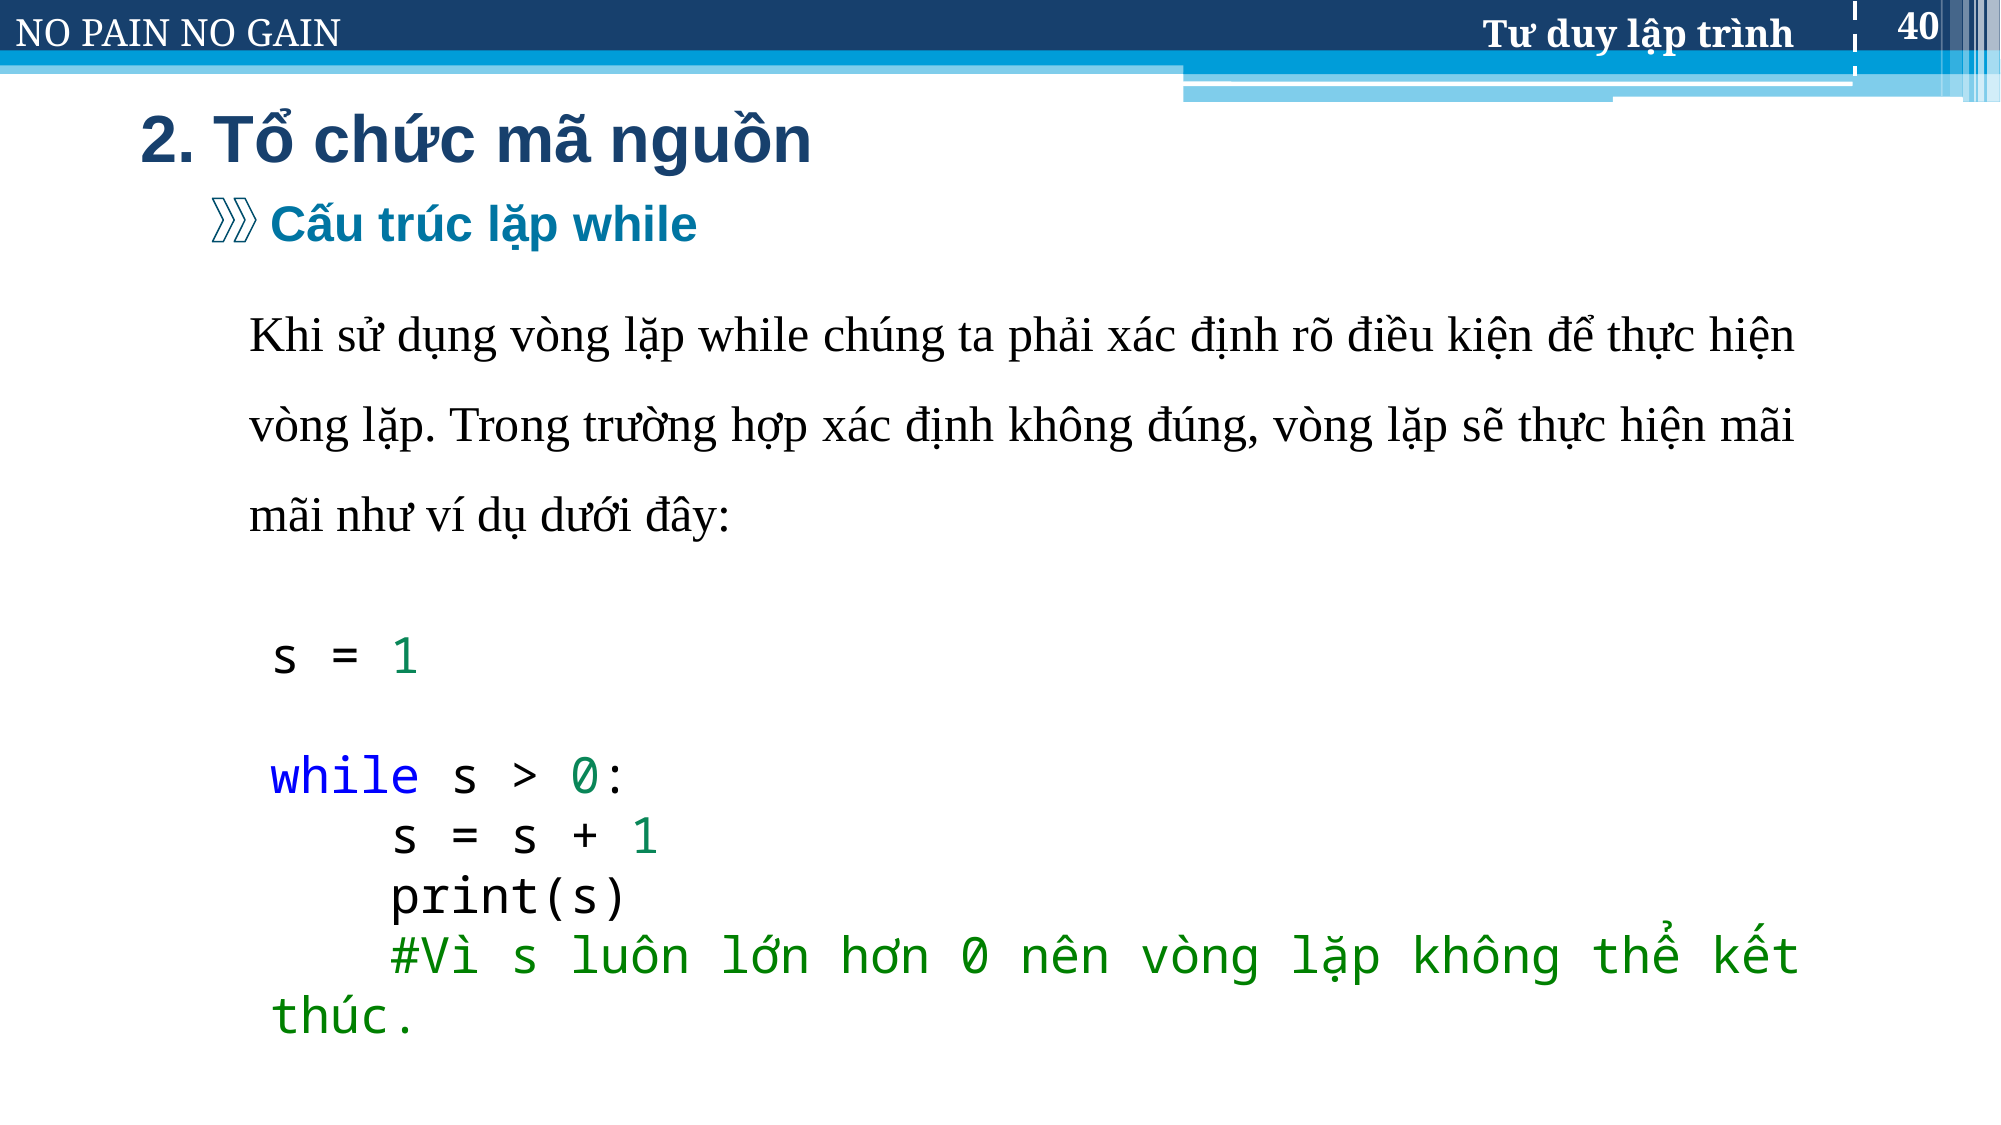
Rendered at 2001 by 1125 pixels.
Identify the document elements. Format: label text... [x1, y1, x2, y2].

text_box s = 1 while s > 0: s = s + 1 print(s) #Vì s luôn lớn hơn 0 nên vòng lặp không thể kết thúc. [255, 616, 1863, 1051]
slide_number 40 [1833, 0, 1955, 61]
title 2. Tổ chức mã nguồn [125, 71, 1863, 200]
text_box Khi sử dụng vòng lặp while chúng ta phải xác định rõ điều kiện để thực hiện vòng lặp. Trong trường hợp xác định không đúng, vòng lặp sẽ thực hiện mãi mãi như ví dụ dưới đây: [234, 264, 1812, 550]
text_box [212, 175, 1075, 251]
